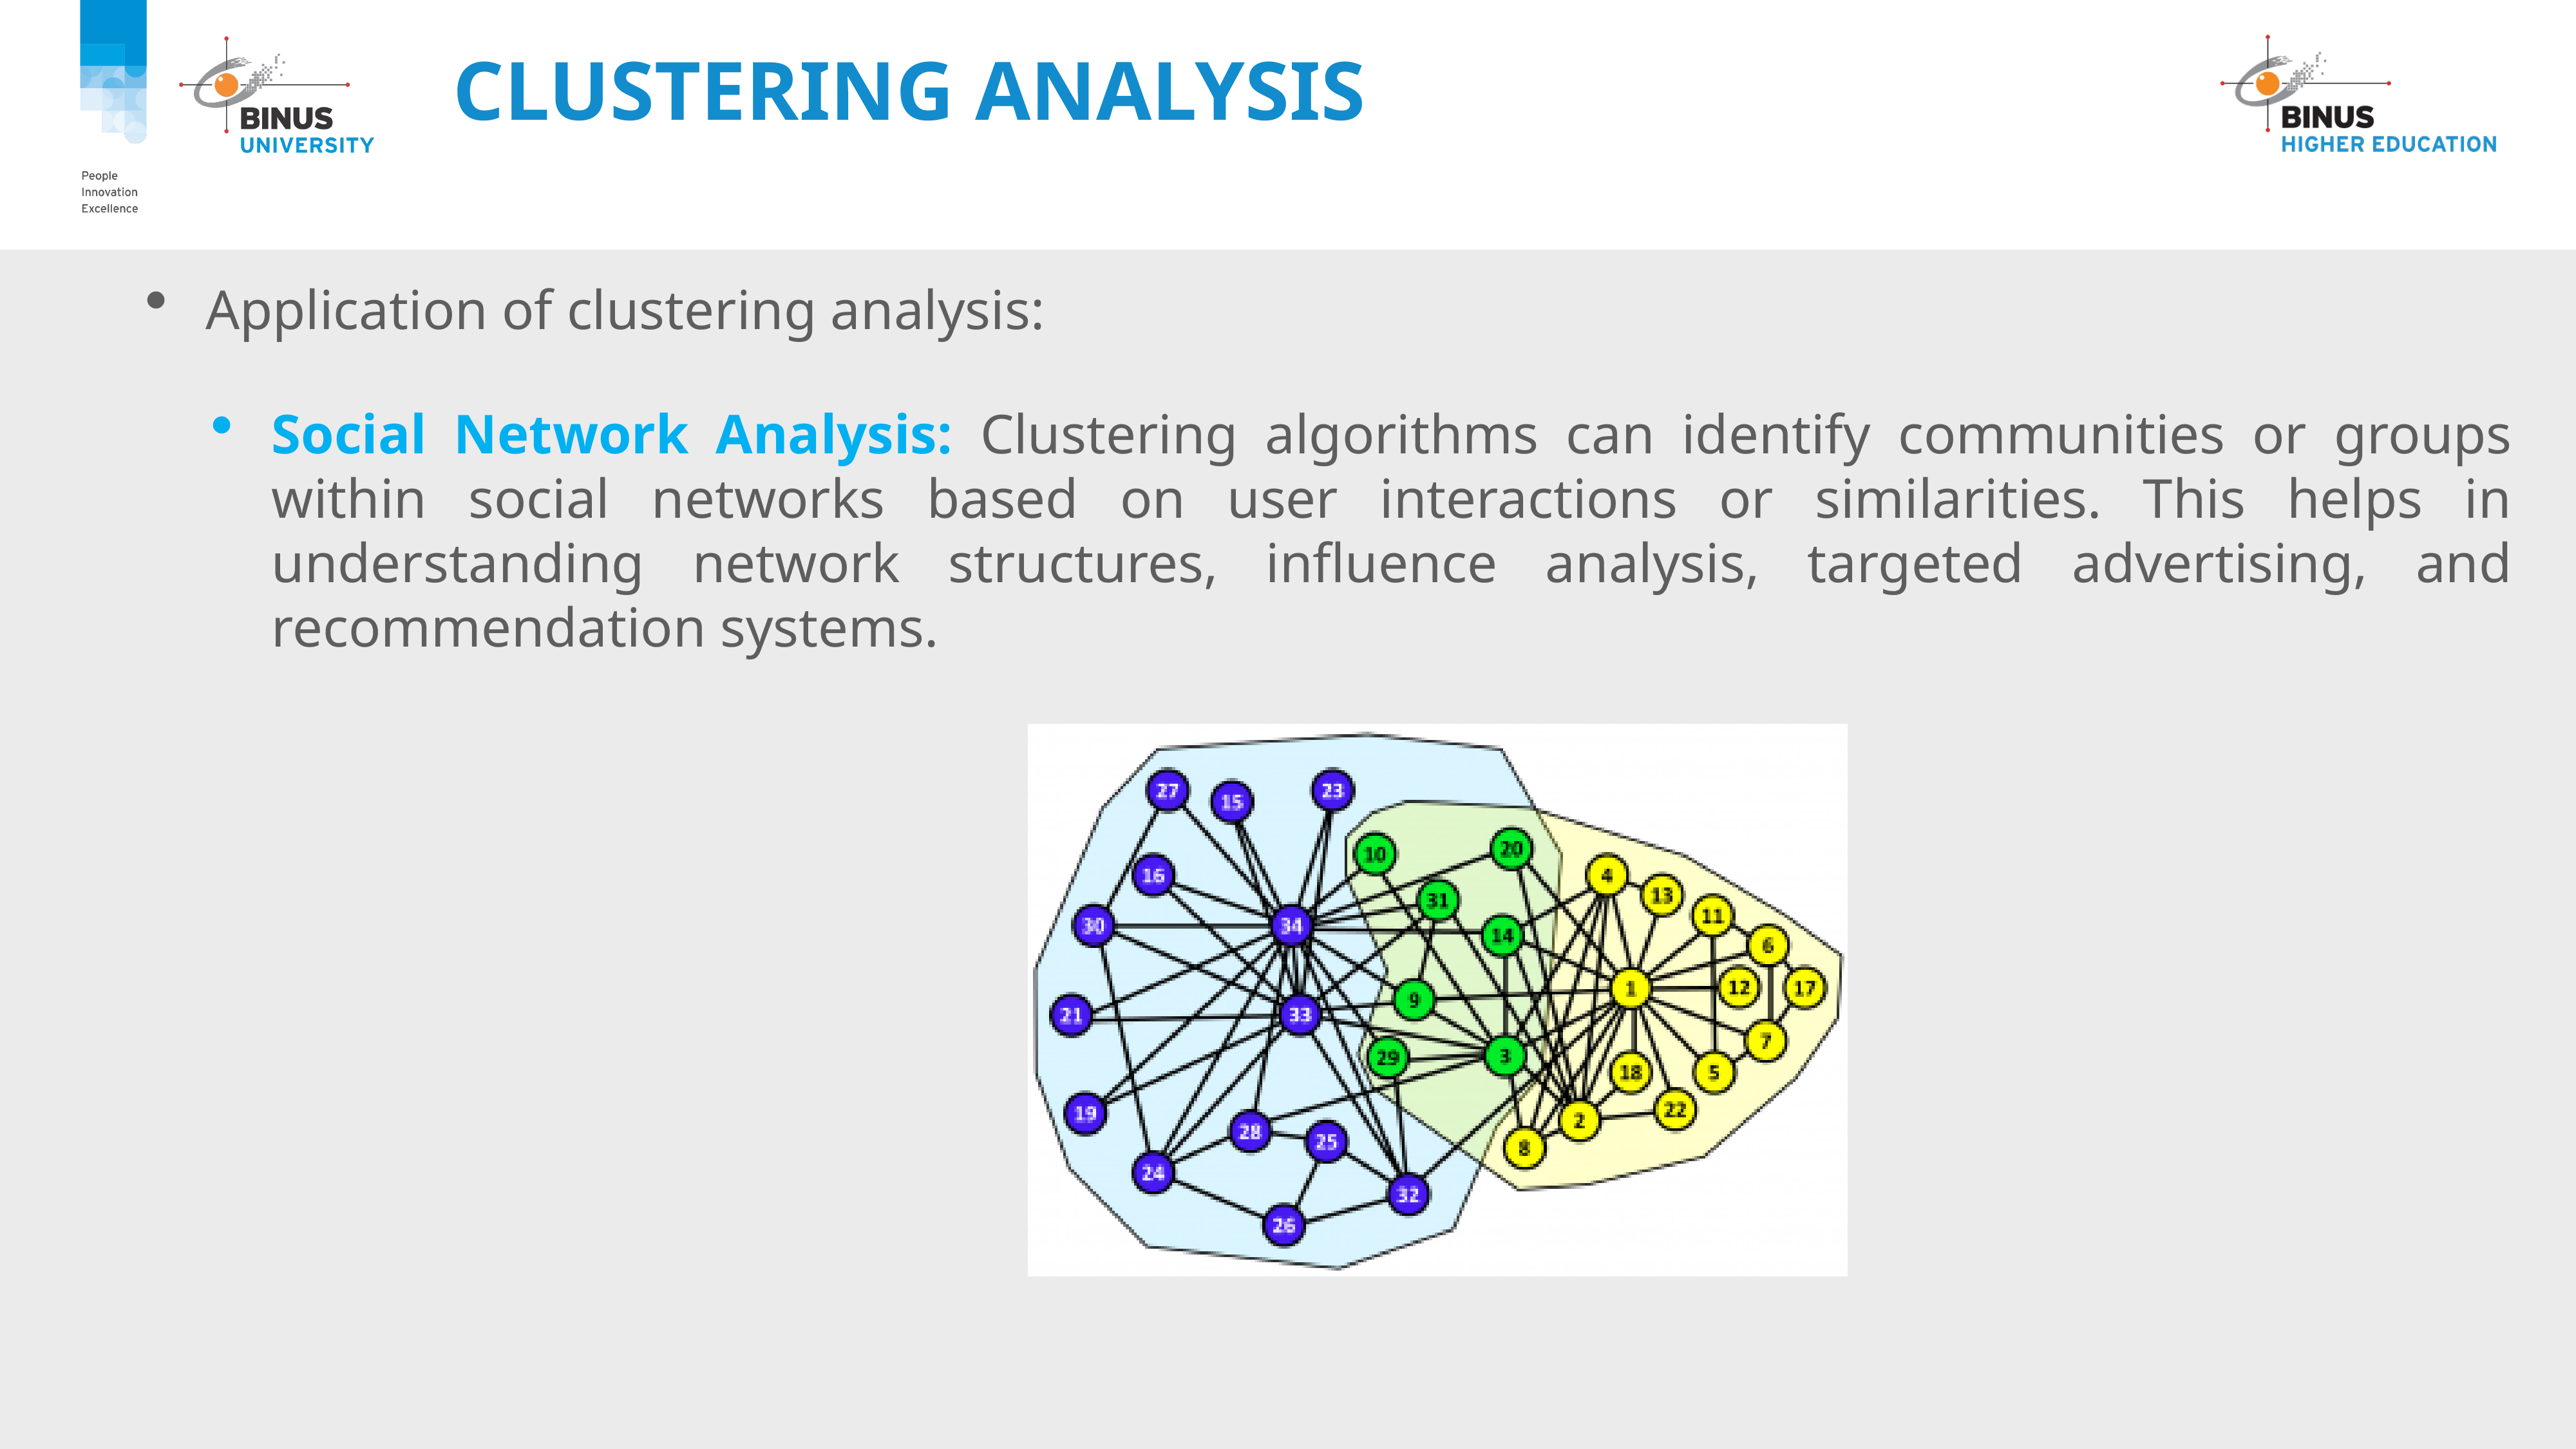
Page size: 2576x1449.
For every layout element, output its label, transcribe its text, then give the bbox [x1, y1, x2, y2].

picture [80, 66, 147, 144]
list Application of clustering analysis: Social Network Analysis: Clustering algorithms can identify communities or groups within social networks based on user interactions or similarities. This helps in understanding network structures, influence analysis, targeted advertising, and recommendation systems. [48, 270, 2520, 1449]
title Clustering Analysis [448, 52, 2003, 108]
picture [81, 146, 146, 213]
picture [1028, 724, 1848, 1276]
picture [2199, 0, 2496, 156]
picture [174, 25, 374, 161]
